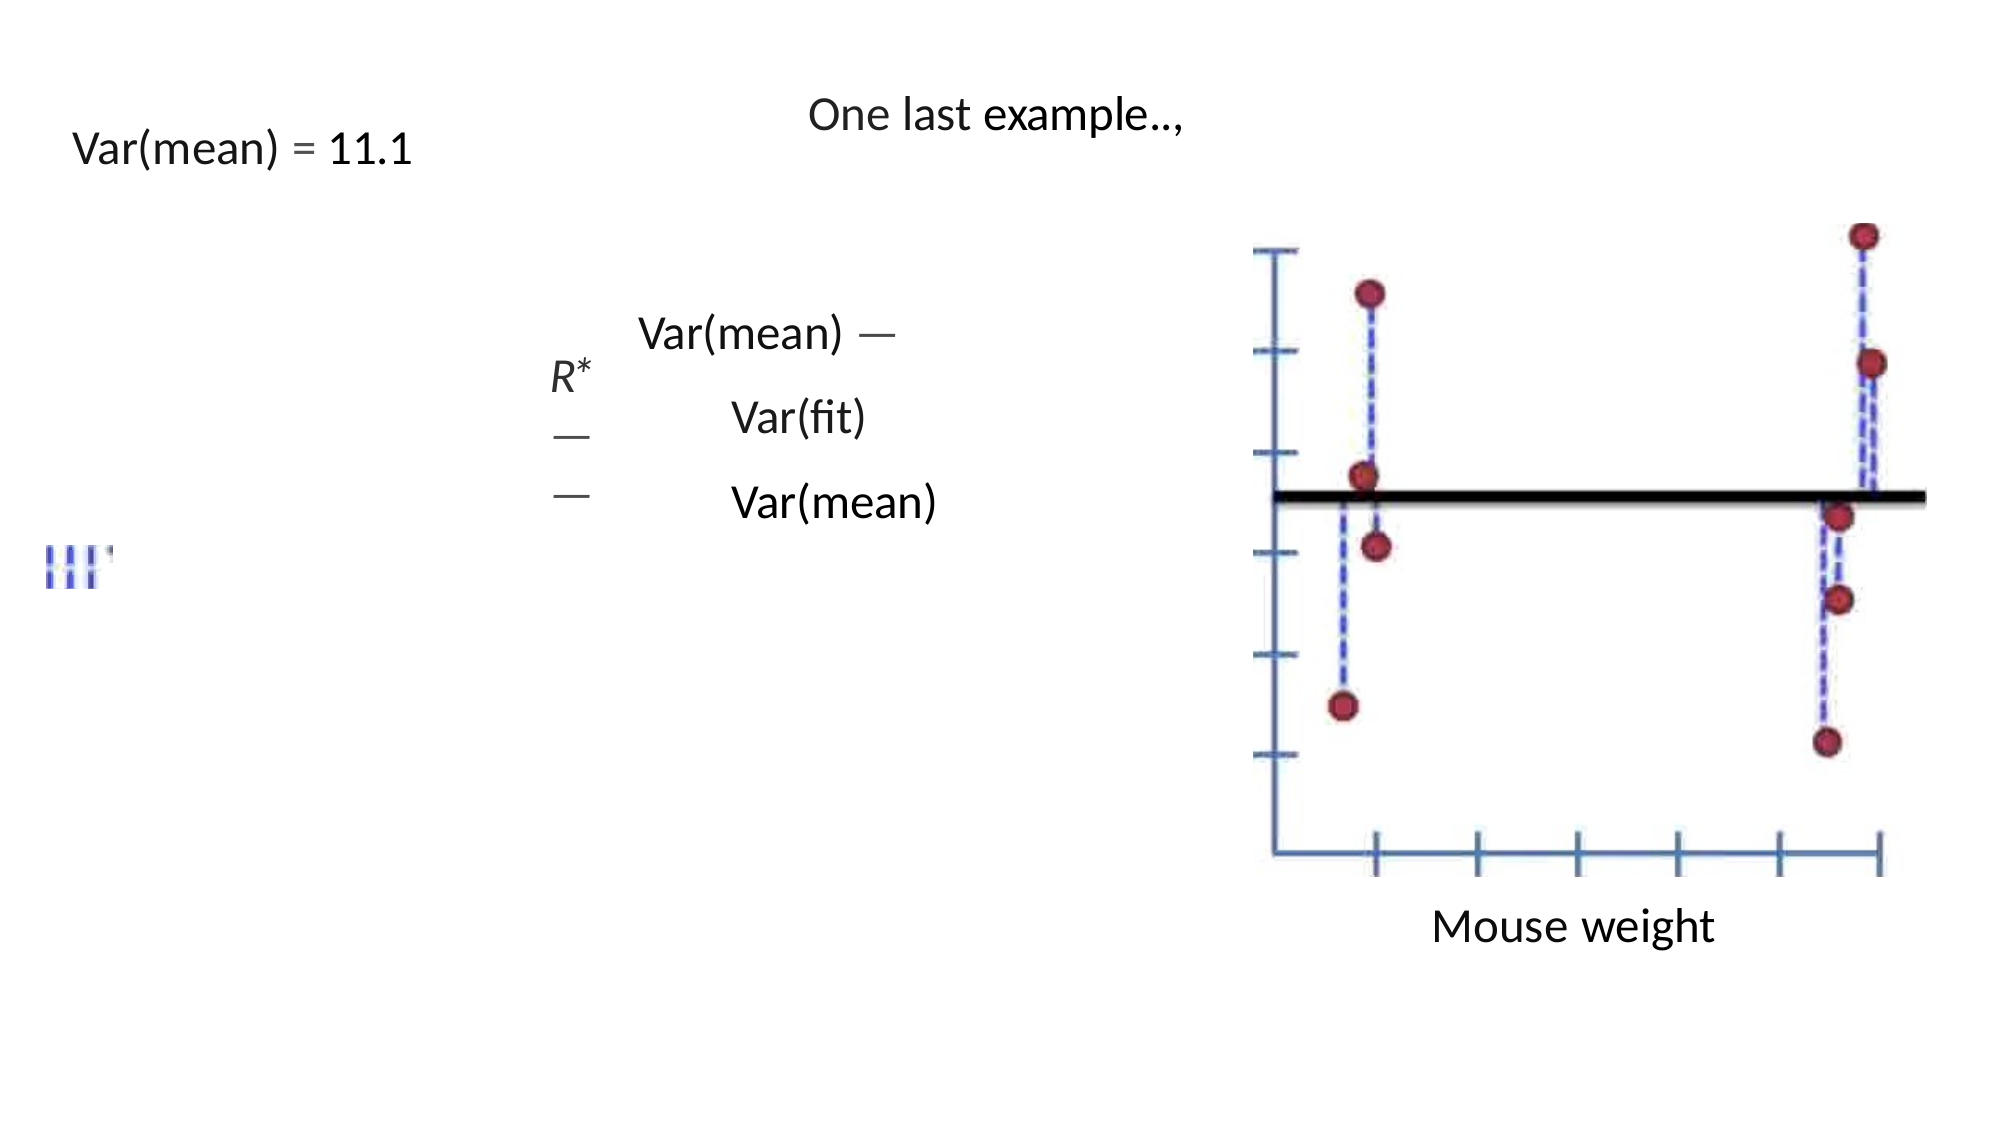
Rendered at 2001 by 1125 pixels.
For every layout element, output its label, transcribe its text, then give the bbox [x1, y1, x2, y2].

title One last example.., [806, 79, 1189, 270]
picture [46, 545, 113, 590]
text_box Mouse weight [1429, 904, 1719, 953]
text_box Var(mean) = 11.1 [70, 113, 421, 175]
picture [1252, 223, 1927, 877]
text_box Var(mean) — Var(fit) Var(mean) [636, 272, 1039, 529]
text_box R* —— [547, 341, 627, 520]
